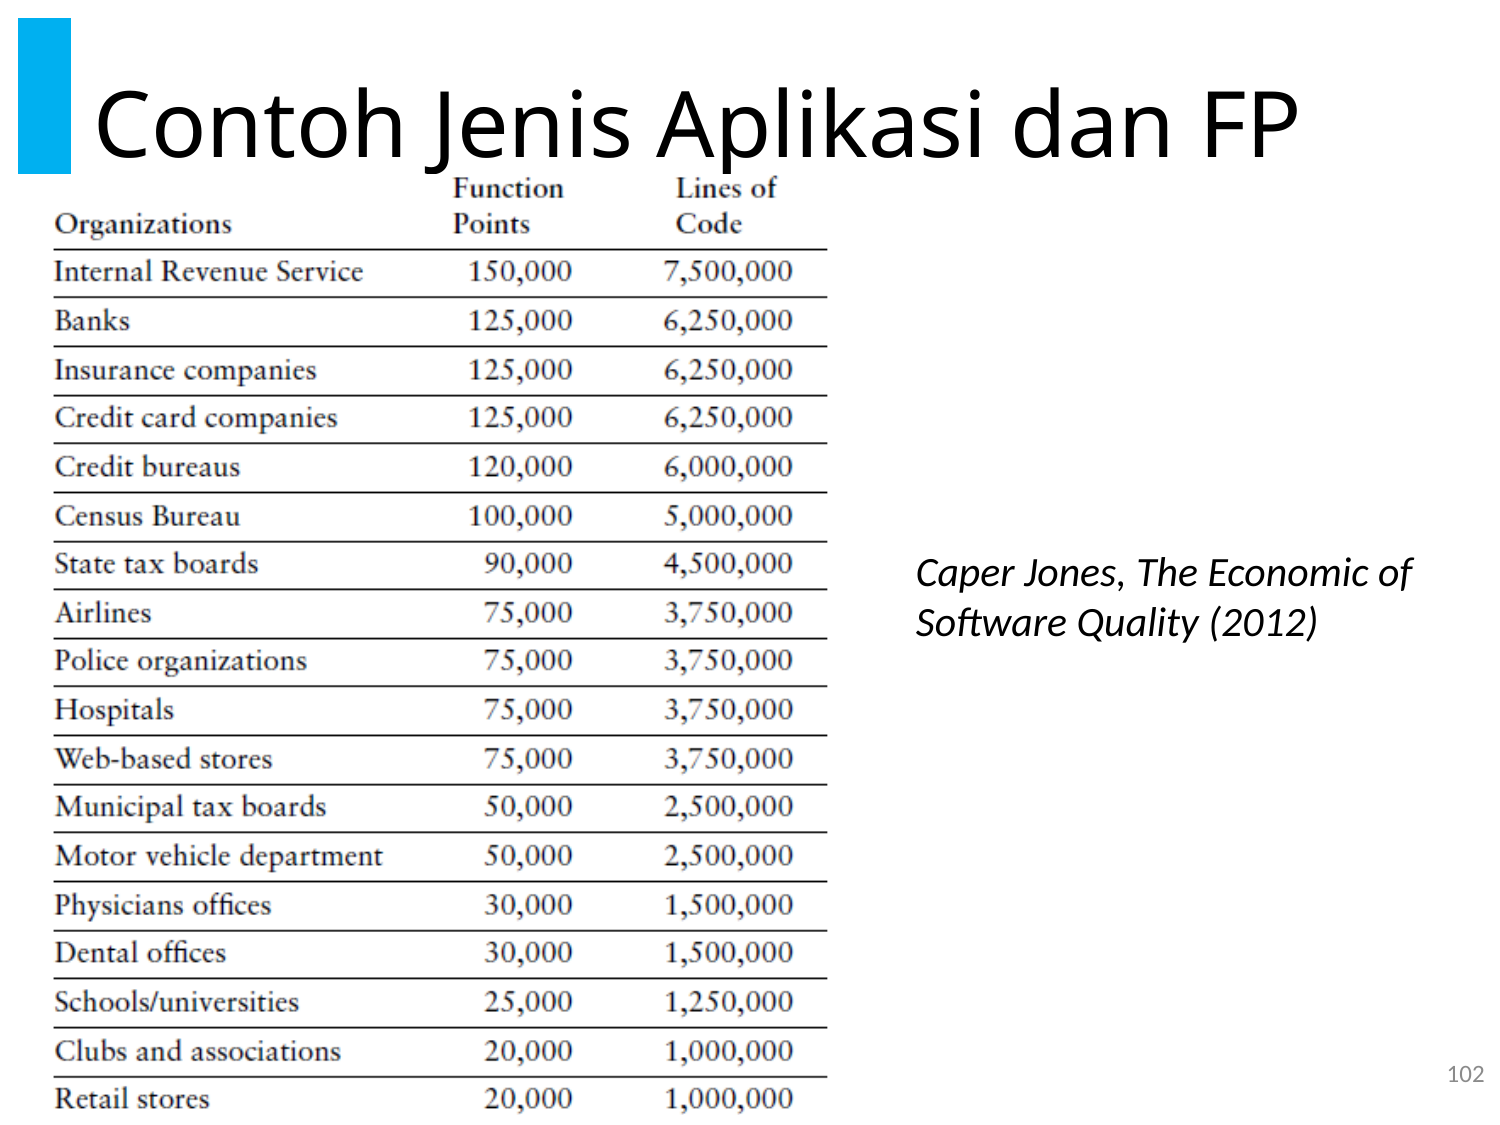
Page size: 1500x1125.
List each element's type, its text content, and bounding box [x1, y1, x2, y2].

picture [12, 174, 828, 1115]
title Contoh Jenis Aplikasi dan FP [78, 19, 1443, 237]
text_box Caper Jones, The Economic of Software Quality (2012) [901, 537, 1450, 653]
slide_number 102 [1162, 1042, 1500, 1103]
